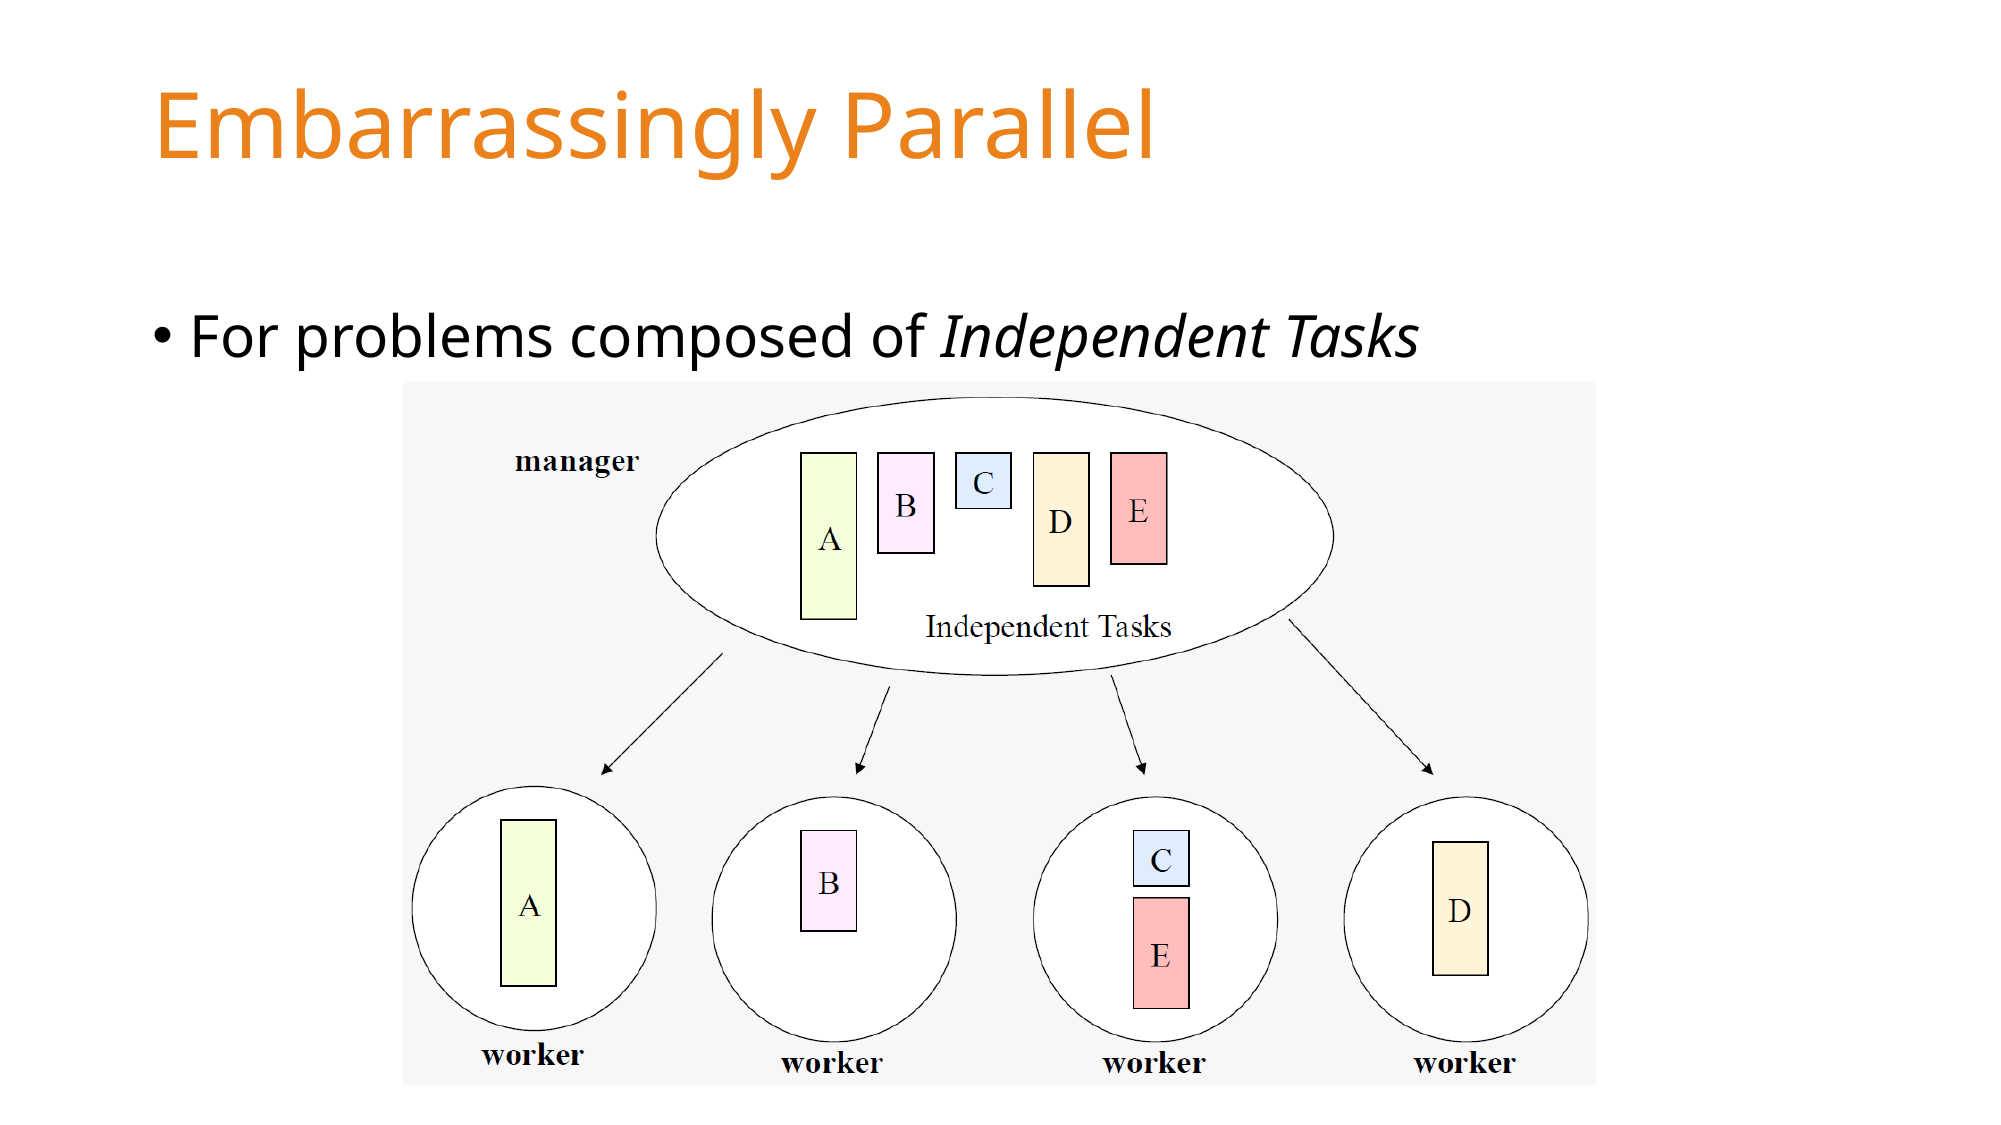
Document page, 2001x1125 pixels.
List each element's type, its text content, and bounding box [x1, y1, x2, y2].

title Embarrassingly Parallel [137, 20, 1863, 238]
list For problems composed of Independent Tasks [137, 299, 1863, 1014]
picture [403, 381, 1596, 1085]
